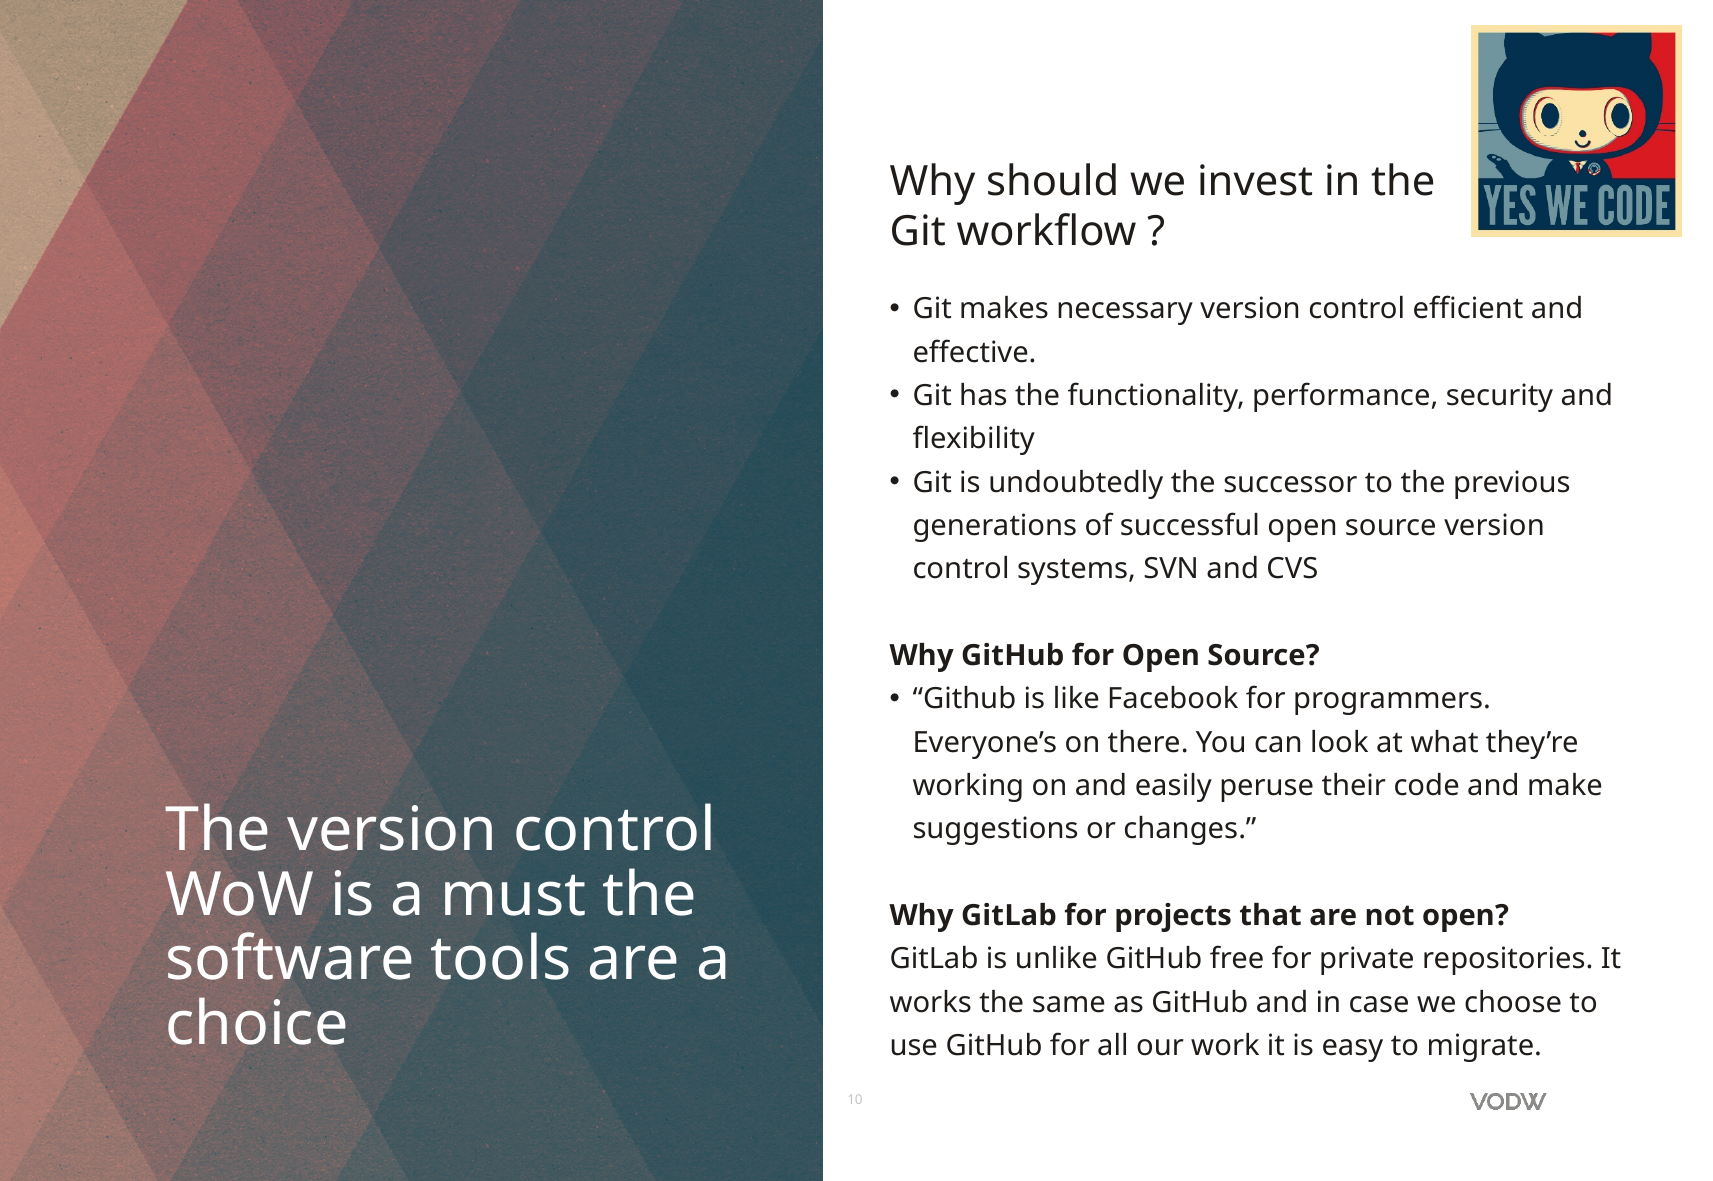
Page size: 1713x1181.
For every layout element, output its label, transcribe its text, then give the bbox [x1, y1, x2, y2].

picture [1470, 25, 1683, 237]
picture [0, 0, 824, 1181]
title Why should we invest in the Git workflow ? [889, 153, 1455, 255]
list Git makes necessary version control efficient and effective. Git has the functionality, performance, security and flexibility Git is undoubtedly the successor to the previous generations of successful open source version control systems, SVN and CVS Why GitHub for Open Source? “Github is like Facebook for programmers. Everyone’s on there. You can look at what they’re working on and easily peruse their code and make suggestions or changes.” Why GitLab for projects that are not open? GitLab is unlike GitHub free for private repositories. It works the same as GitHub and in case we choose to use GitHub for all our work it is easy to migrate. [889, 281, 1639, 1040]
